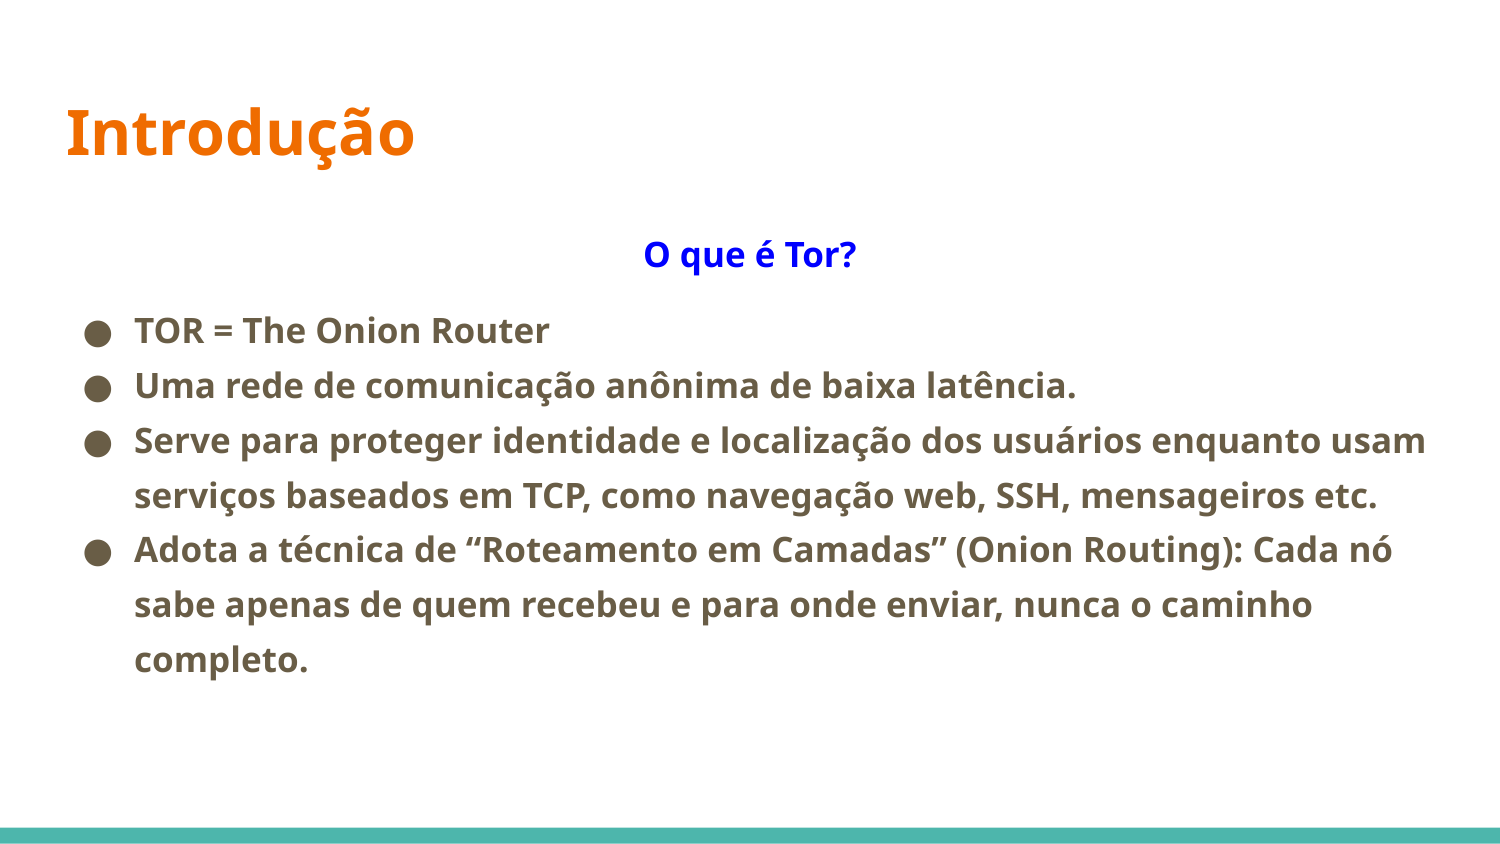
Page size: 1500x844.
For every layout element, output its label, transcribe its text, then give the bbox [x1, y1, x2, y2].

title Introdução [51, 72, 1449, 189]
list O que é Tor? TOR = The Onion Router Uma rede de comunicação anônima de baixa latência. Serve para proteger identidade e localização dos usuários enquanto usam serviços baseados em TCP, como navegação web, SSH, mensageiros etc. Adota a técnica de “Roteamento em Camadas” (Onion Routing): Cada nó sabe apenas de quem recebeu e para onde enviar, nunca o caminho completo. [51, 207, 1449, 750]
